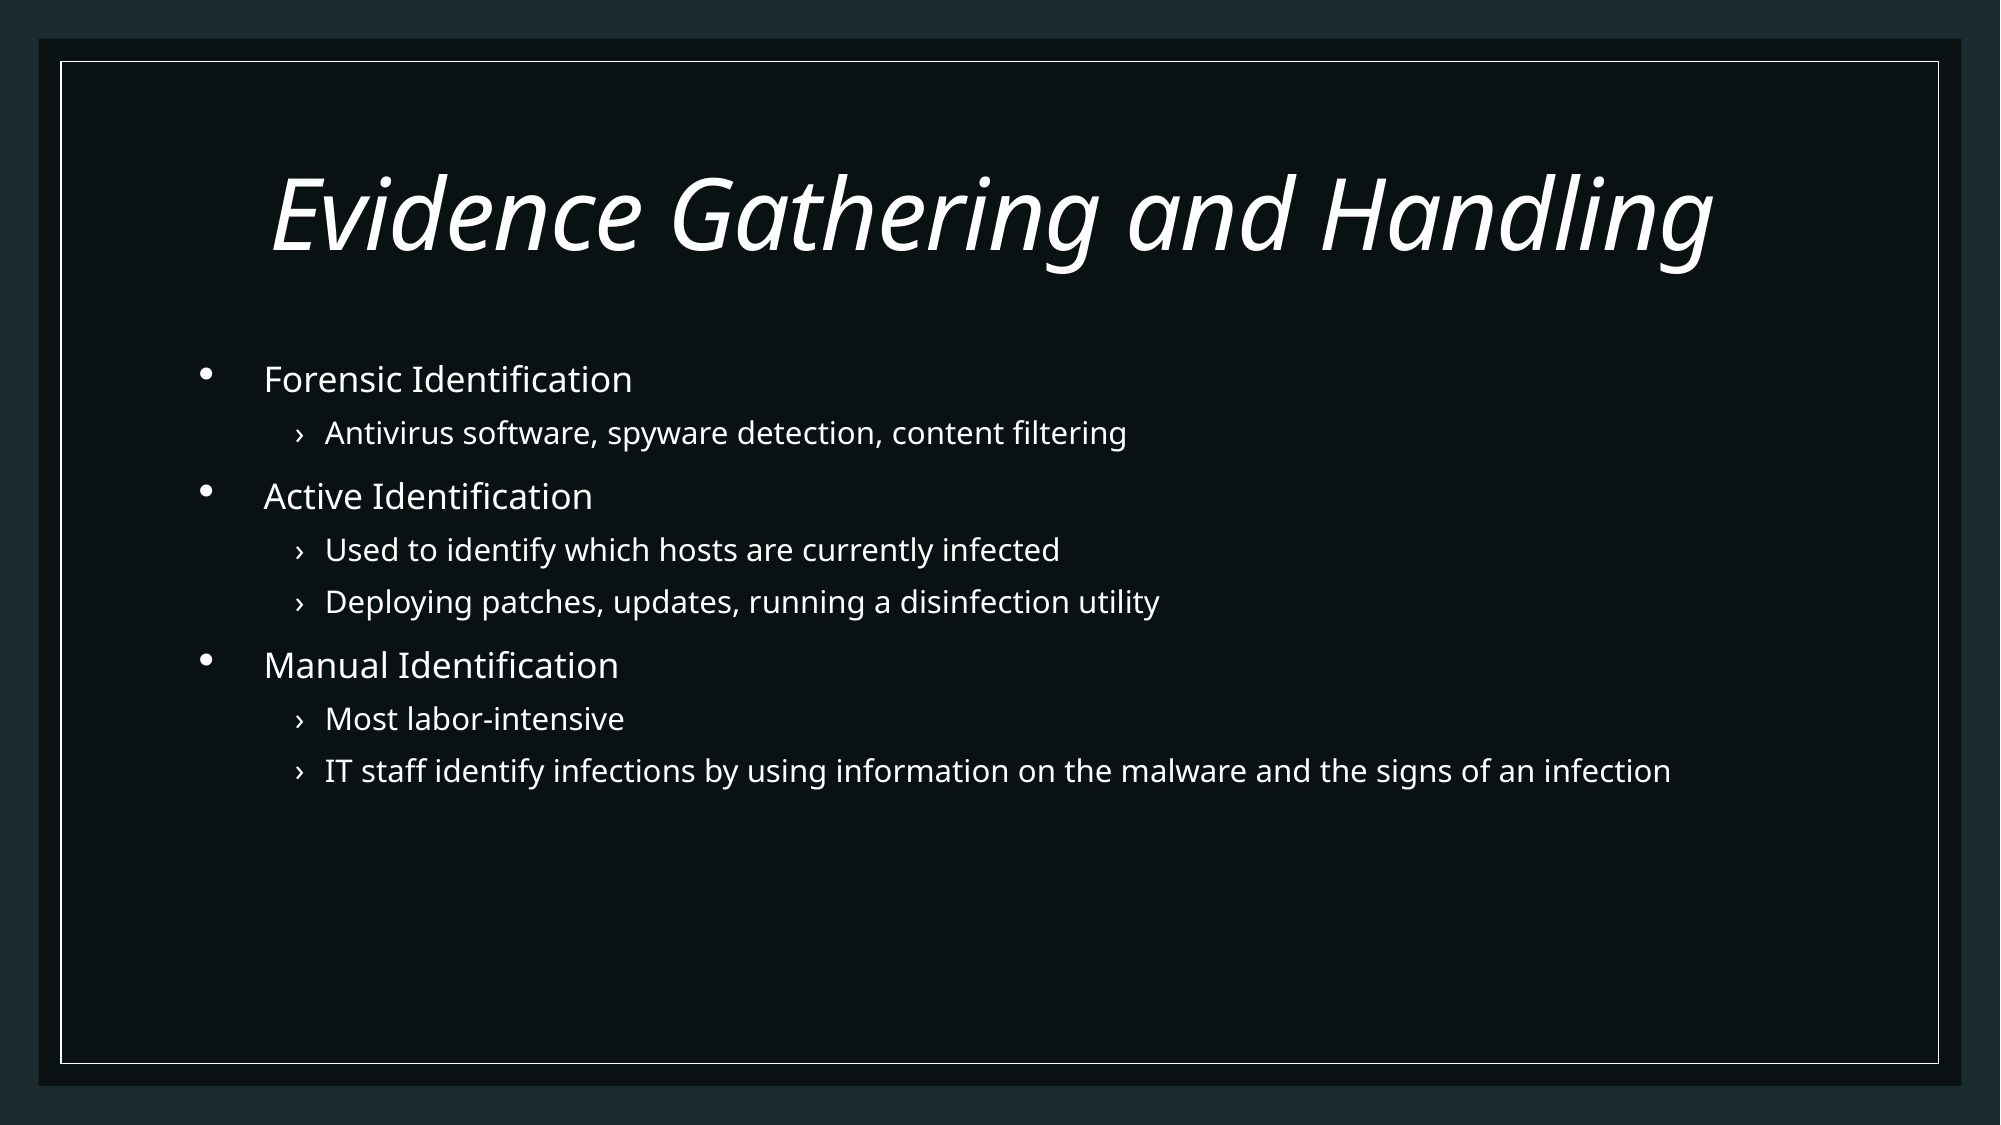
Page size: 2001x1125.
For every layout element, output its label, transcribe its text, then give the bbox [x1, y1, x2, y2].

title Evidence Gathering and Handling [174, 105, 1825, 331]
list Forensic Identification Antivirus software, spyware detection, content filtering Active Identification Used to identify which hosts are currently infected Deploying patches, updates, running a disinfection utility Manual Identification Most labor-intensive IT staff identify infections by using information on the malware and the signs of an infection [174, 345, 1825, 977]
